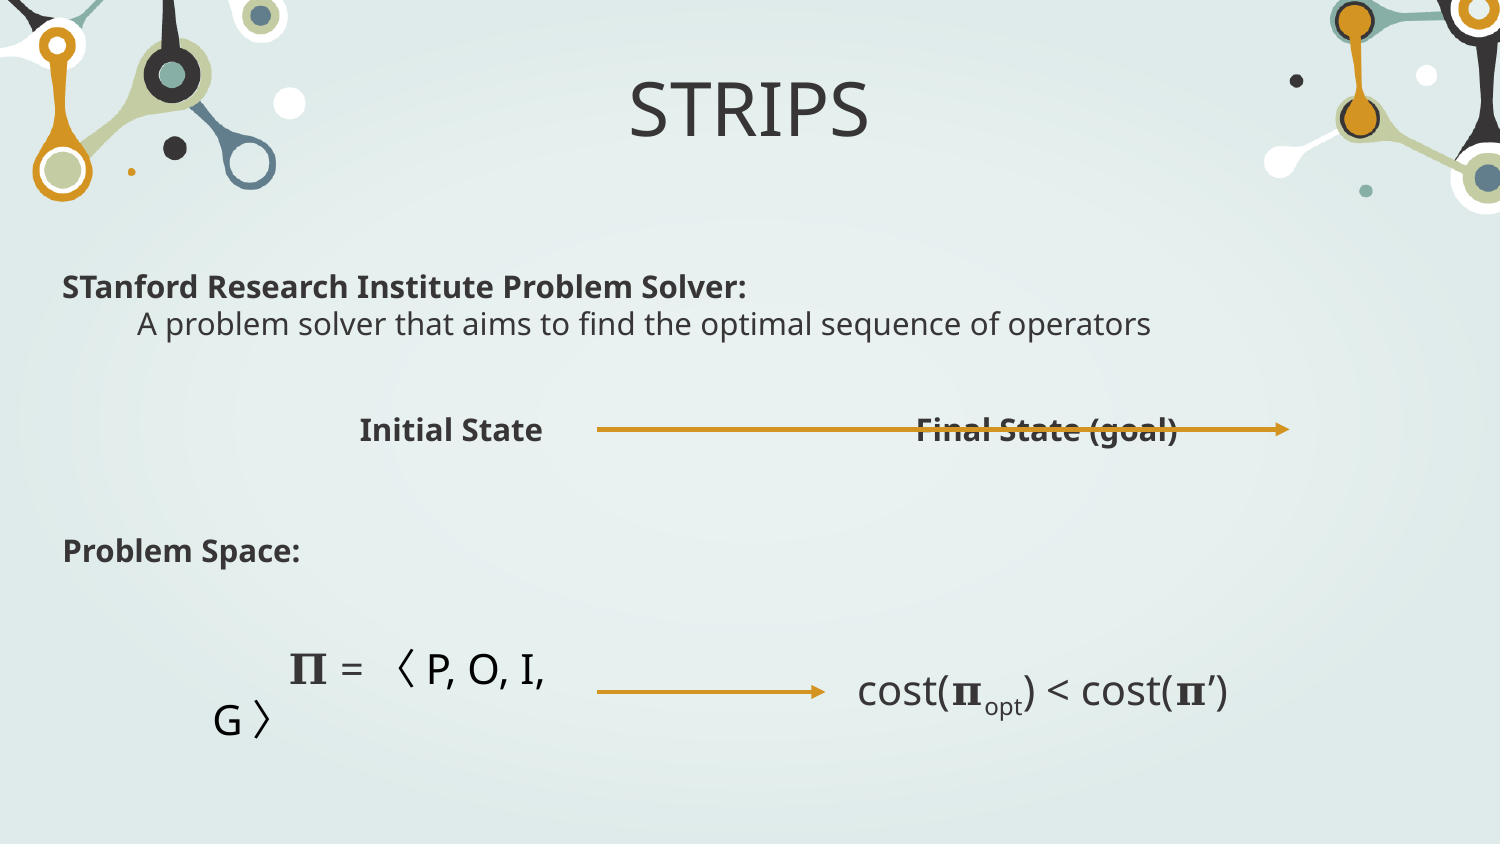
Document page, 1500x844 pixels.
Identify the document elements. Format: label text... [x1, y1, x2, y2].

subtitle STanford Research Institute Problem Solver: A problem solver that aims to find the optimal sequence of operators [47, 235, 1453, 374]
picture [0, 0, 1500, 844]
title STRIPS [397, 46, 1103, 150]
subtitle Final State (goal) [825, 360, 1290, 429]
subtitle cost(𝛑opt) < cost(𝛑’) [842, 572, 1364, 812]
subtitle Initial State [269, 360, 598, 499]
subtitle Final State (goal) [825, 430, 1290, 499]
subtitle Problem Space: 𝚷 =〈P, O, I, G〉 [47, 517, 635, 758]
